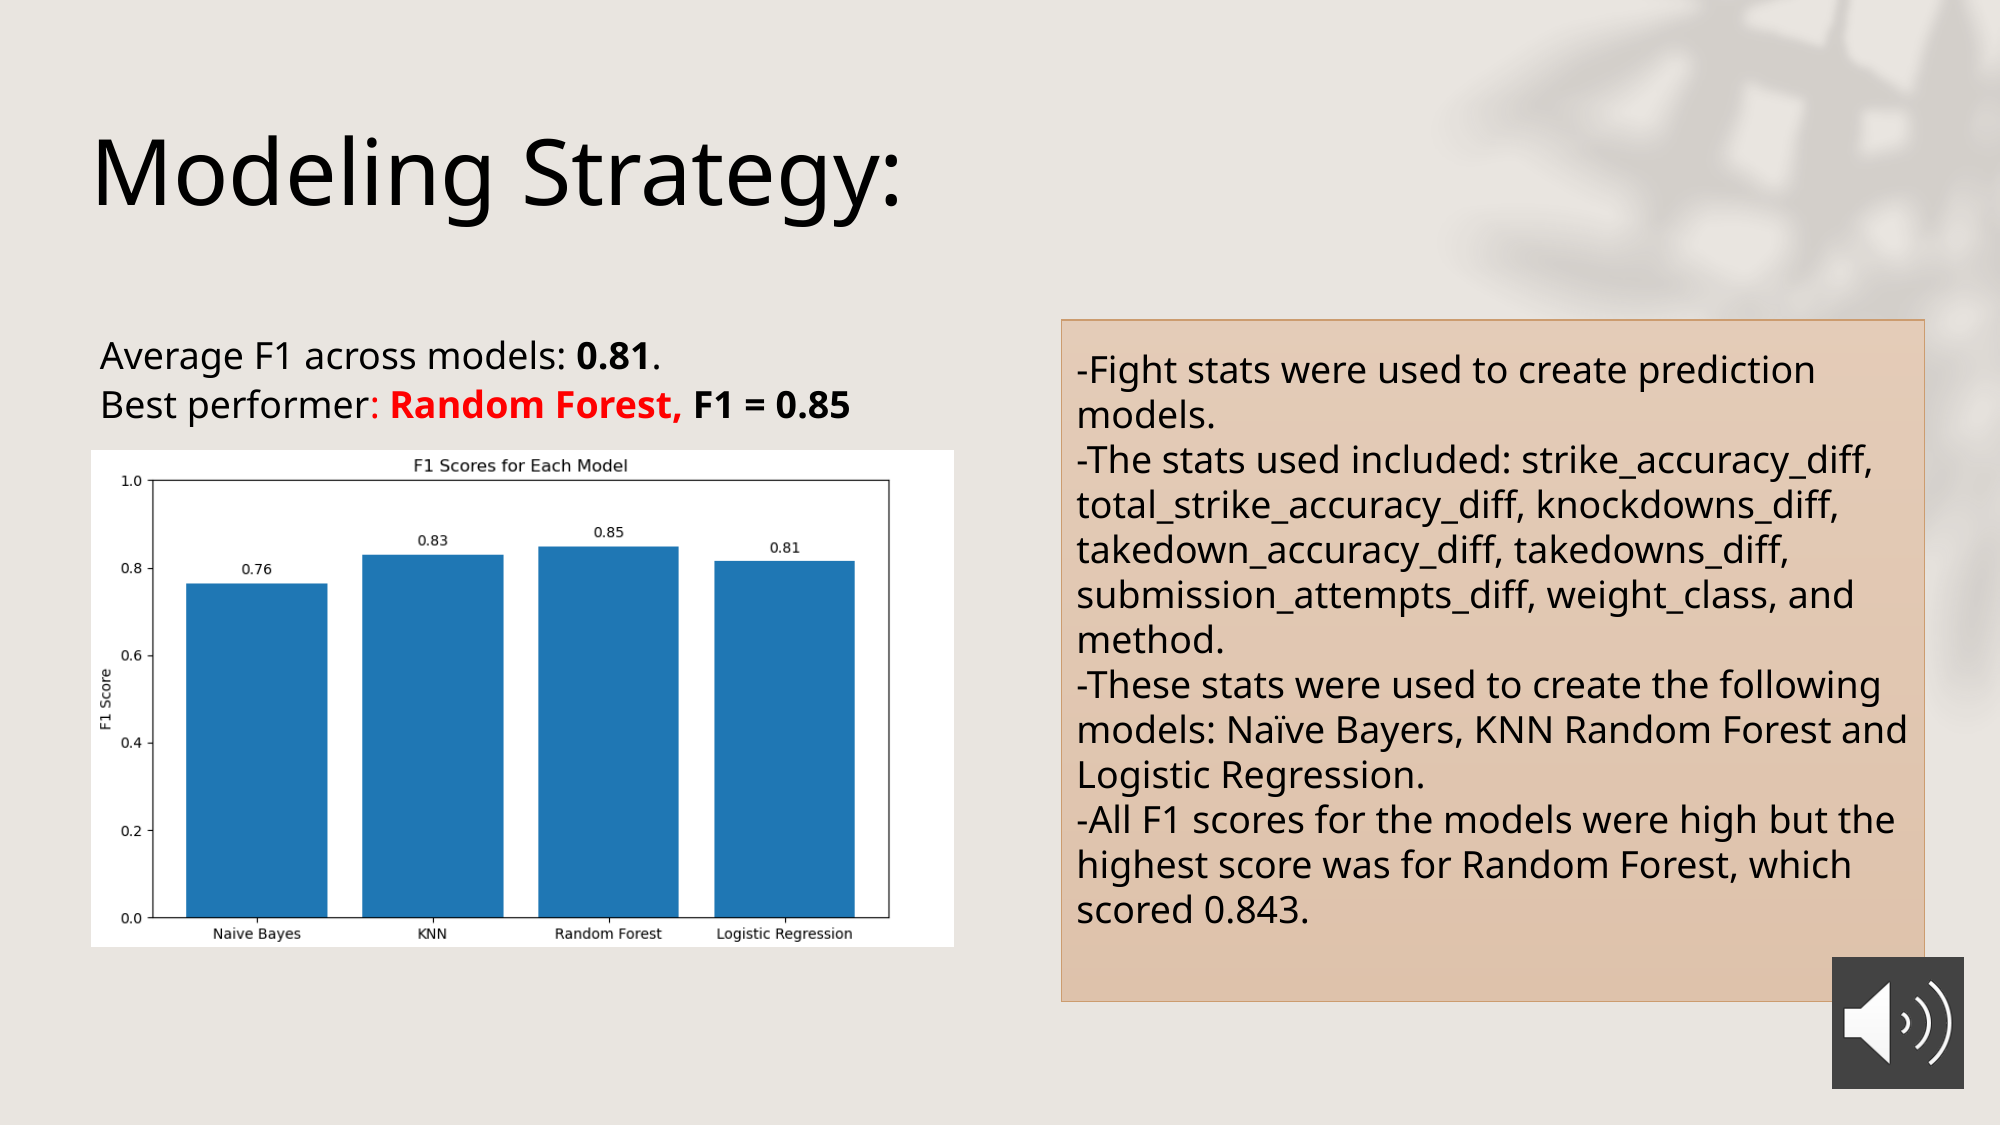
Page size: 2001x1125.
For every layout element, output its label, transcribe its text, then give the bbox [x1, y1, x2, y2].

text_box -Fight stats were used to create prediction models. -The stats used included: strike_accuracy_diff, total_strike_accuracy_diff, knockdowns_diff, takedown_accuracy_diff, takedowns_diff, submission_attempts_diff, weight_class, and method. -These stats were used to create the following models: Naïve Bayers, KNN Random Forest and Logistic Regression. -All F1 scores for the models were high but the highest score was for Random Forest, which scored 0.843. [1061, 319, 1925, 1002]
title Modeling Strategy: [75, 60, 1863, 278]
picture [1831, 956, 1965, 1090]
list Average F1 across models: 0.81. Best performer: Random Forest, F1 = 0.85 [75, 319, 1017, 1009]
picture [90, 450, 954, 947]
